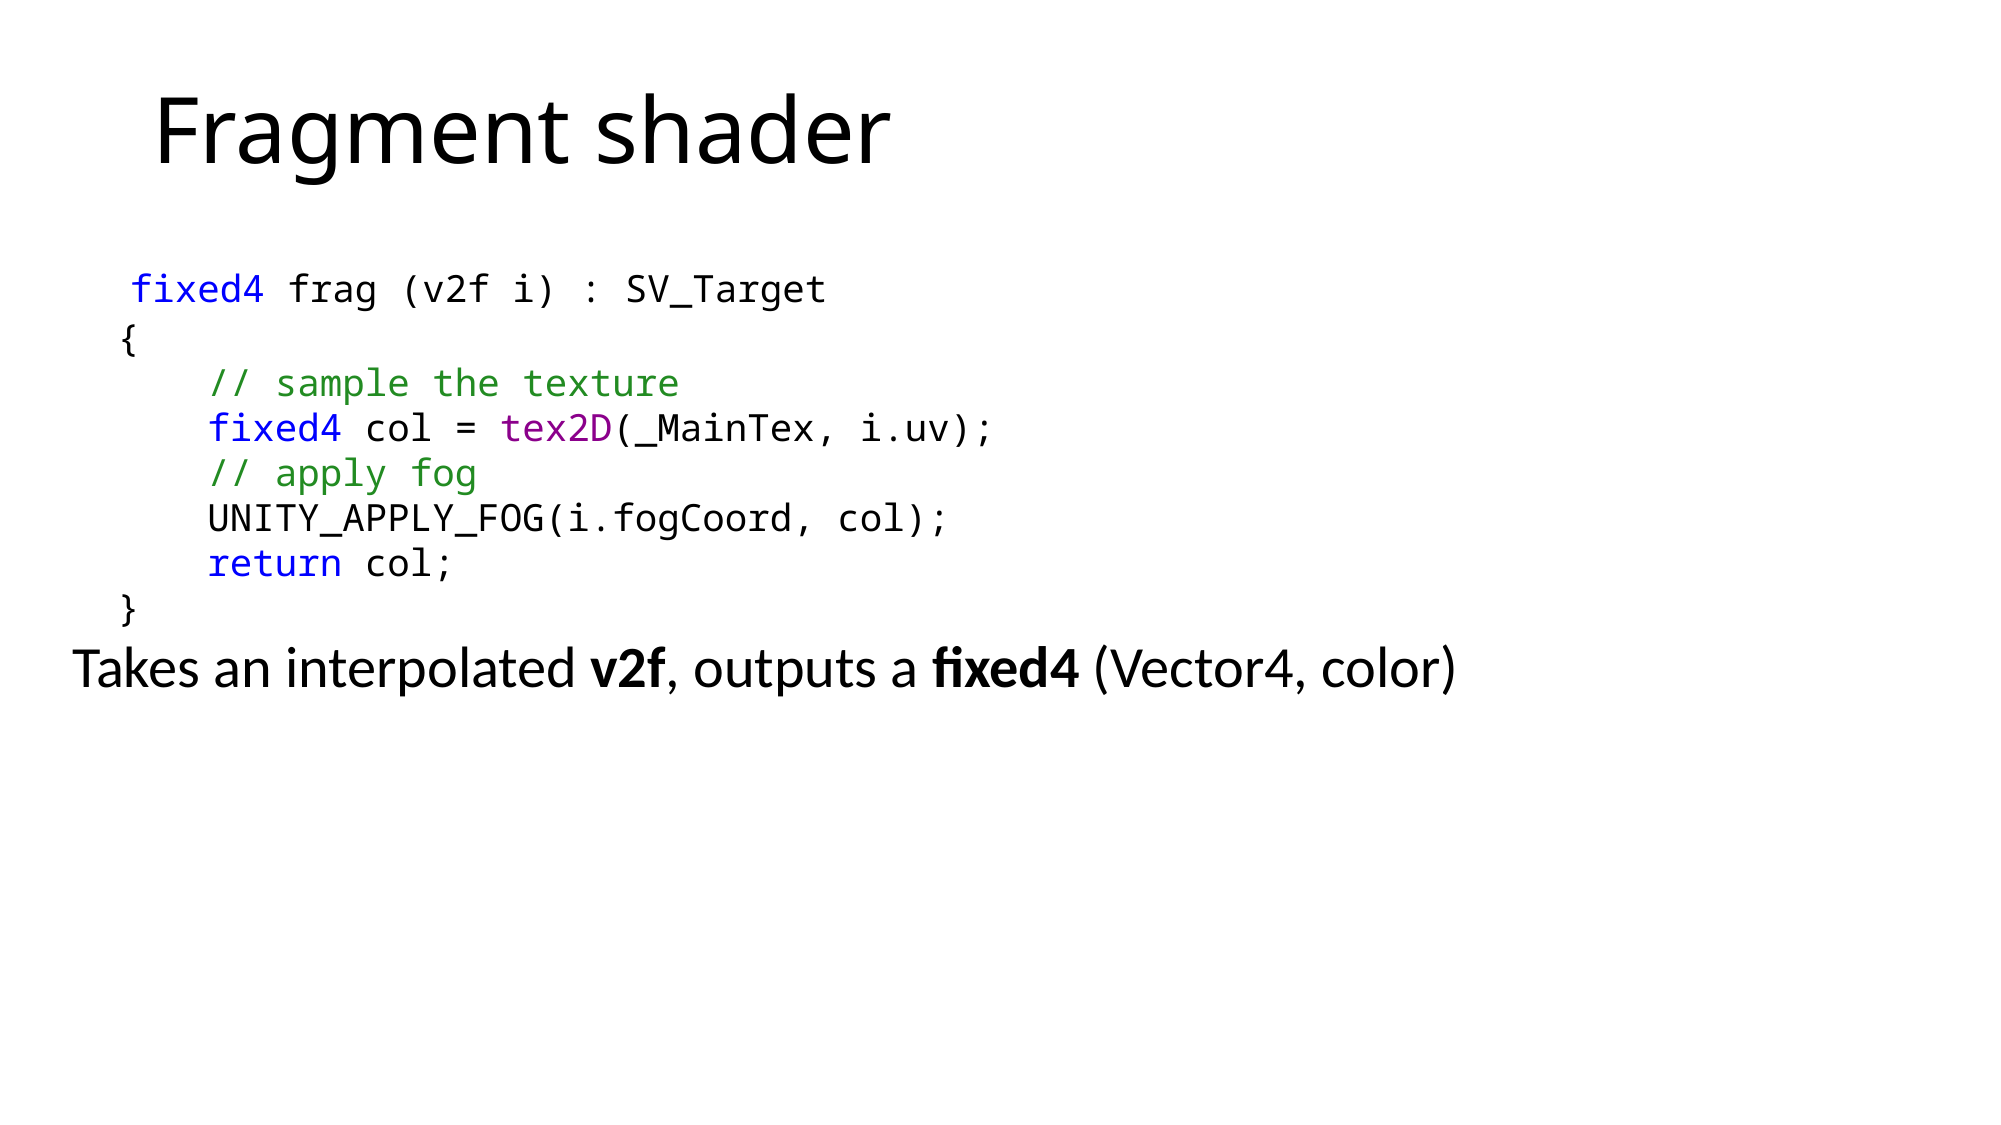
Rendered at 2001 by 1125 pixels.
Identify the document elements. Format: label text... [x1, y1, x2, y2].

title Fragment shader [137, 24, 1863, 243]
text_box fixed4 frag (v2f i) : SV_Target { // sample the texture fixed4 col = tex2D(_MainTex, i.uv); // apply fog UNITY_APPLY_FOG(i.fogCoord, col); return col; } Takes an interpolated v2f, outputs a fixed4 (Vector4, color) [57, 236, 1474, 707]
